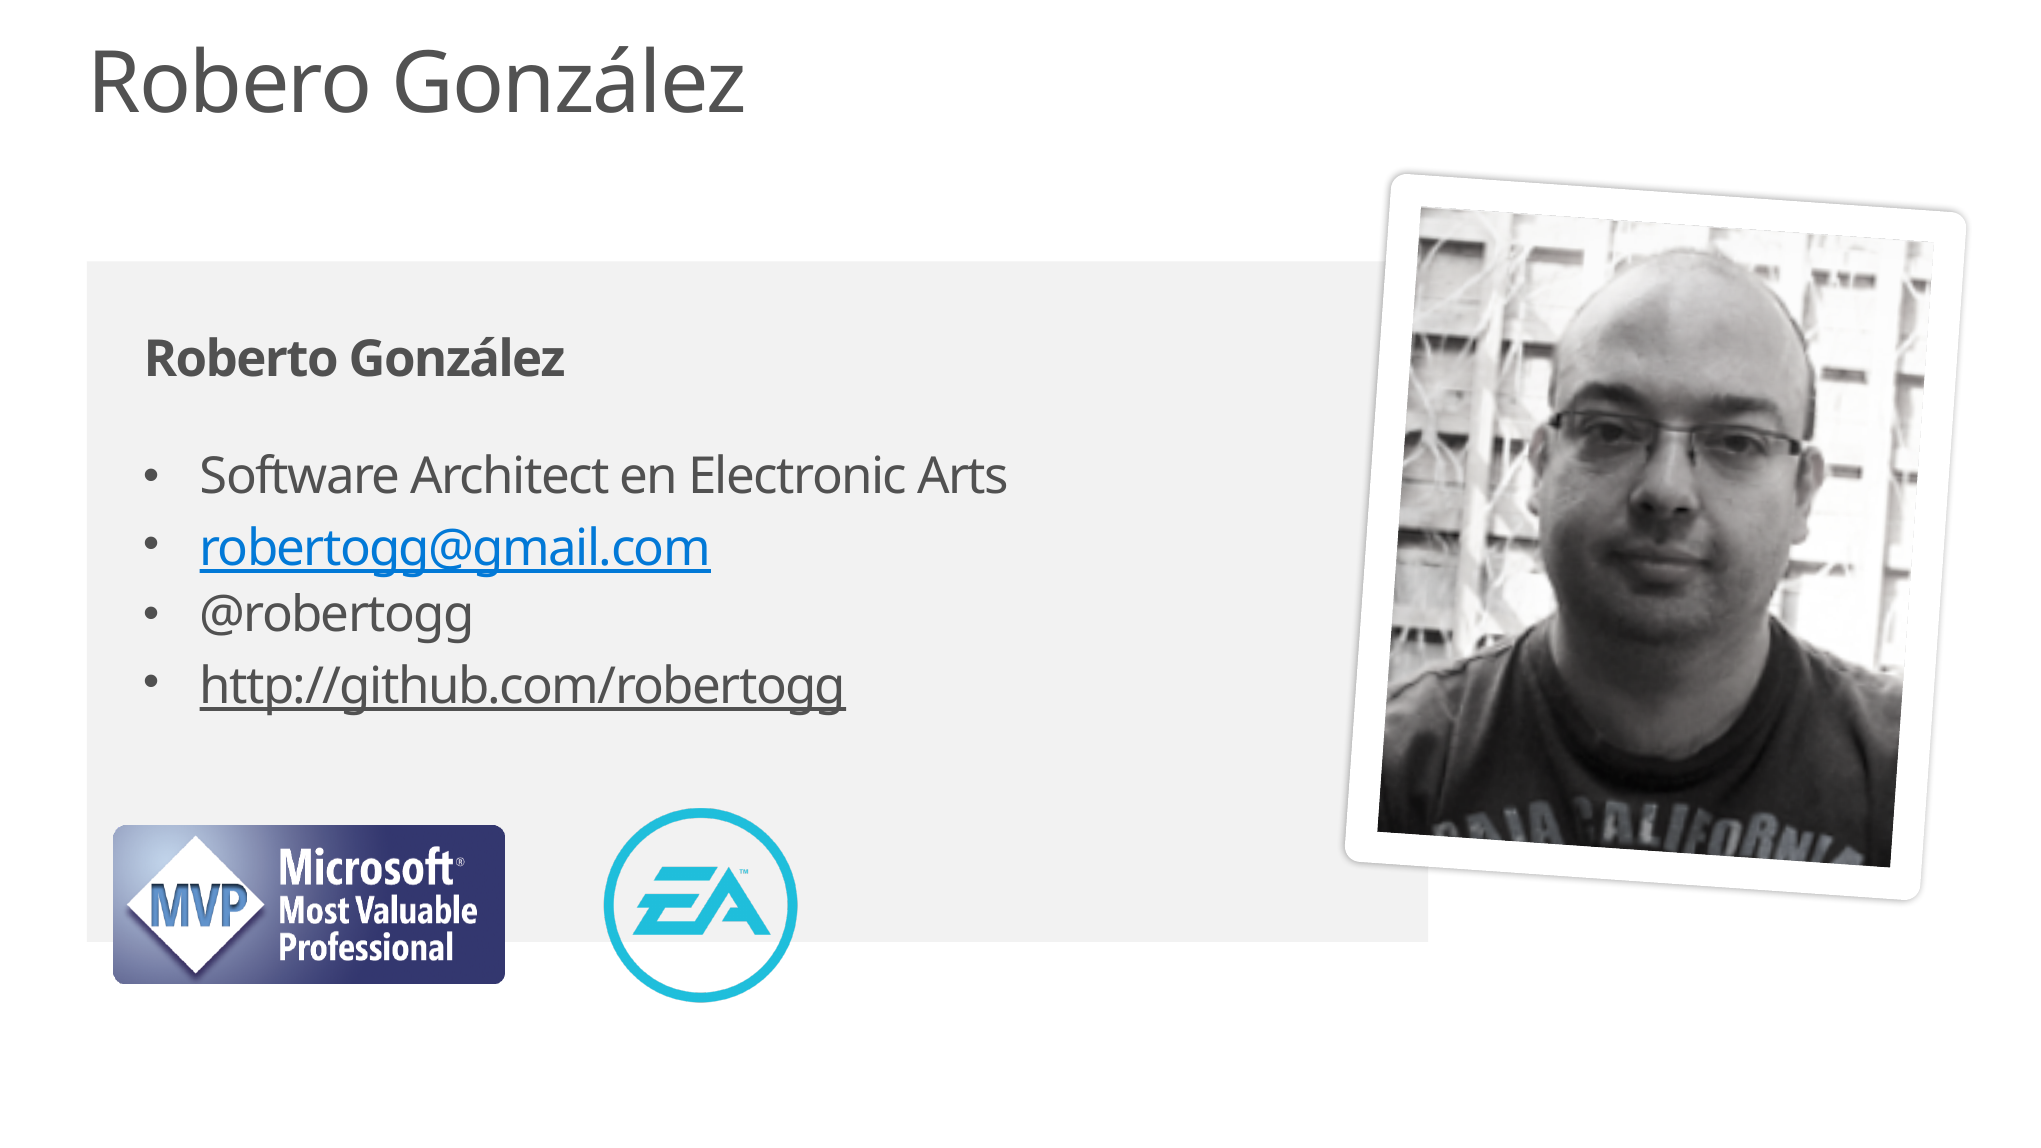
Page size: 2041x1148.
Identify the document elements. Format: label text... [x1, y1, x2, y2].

list Software Architect en Electronic Arts robertogg@gmail.com @robertogg http://github.com/robertogg [113, 419, 1293, 710]
picture [113, 825, 505, 984]
picture [593, 798, 813, 1017]
subtitle Roberto González [113, 302, 1293, 390]
list Robero González [87, 38, 1953, 133]
picture [1378, 208, 1933, 867]
